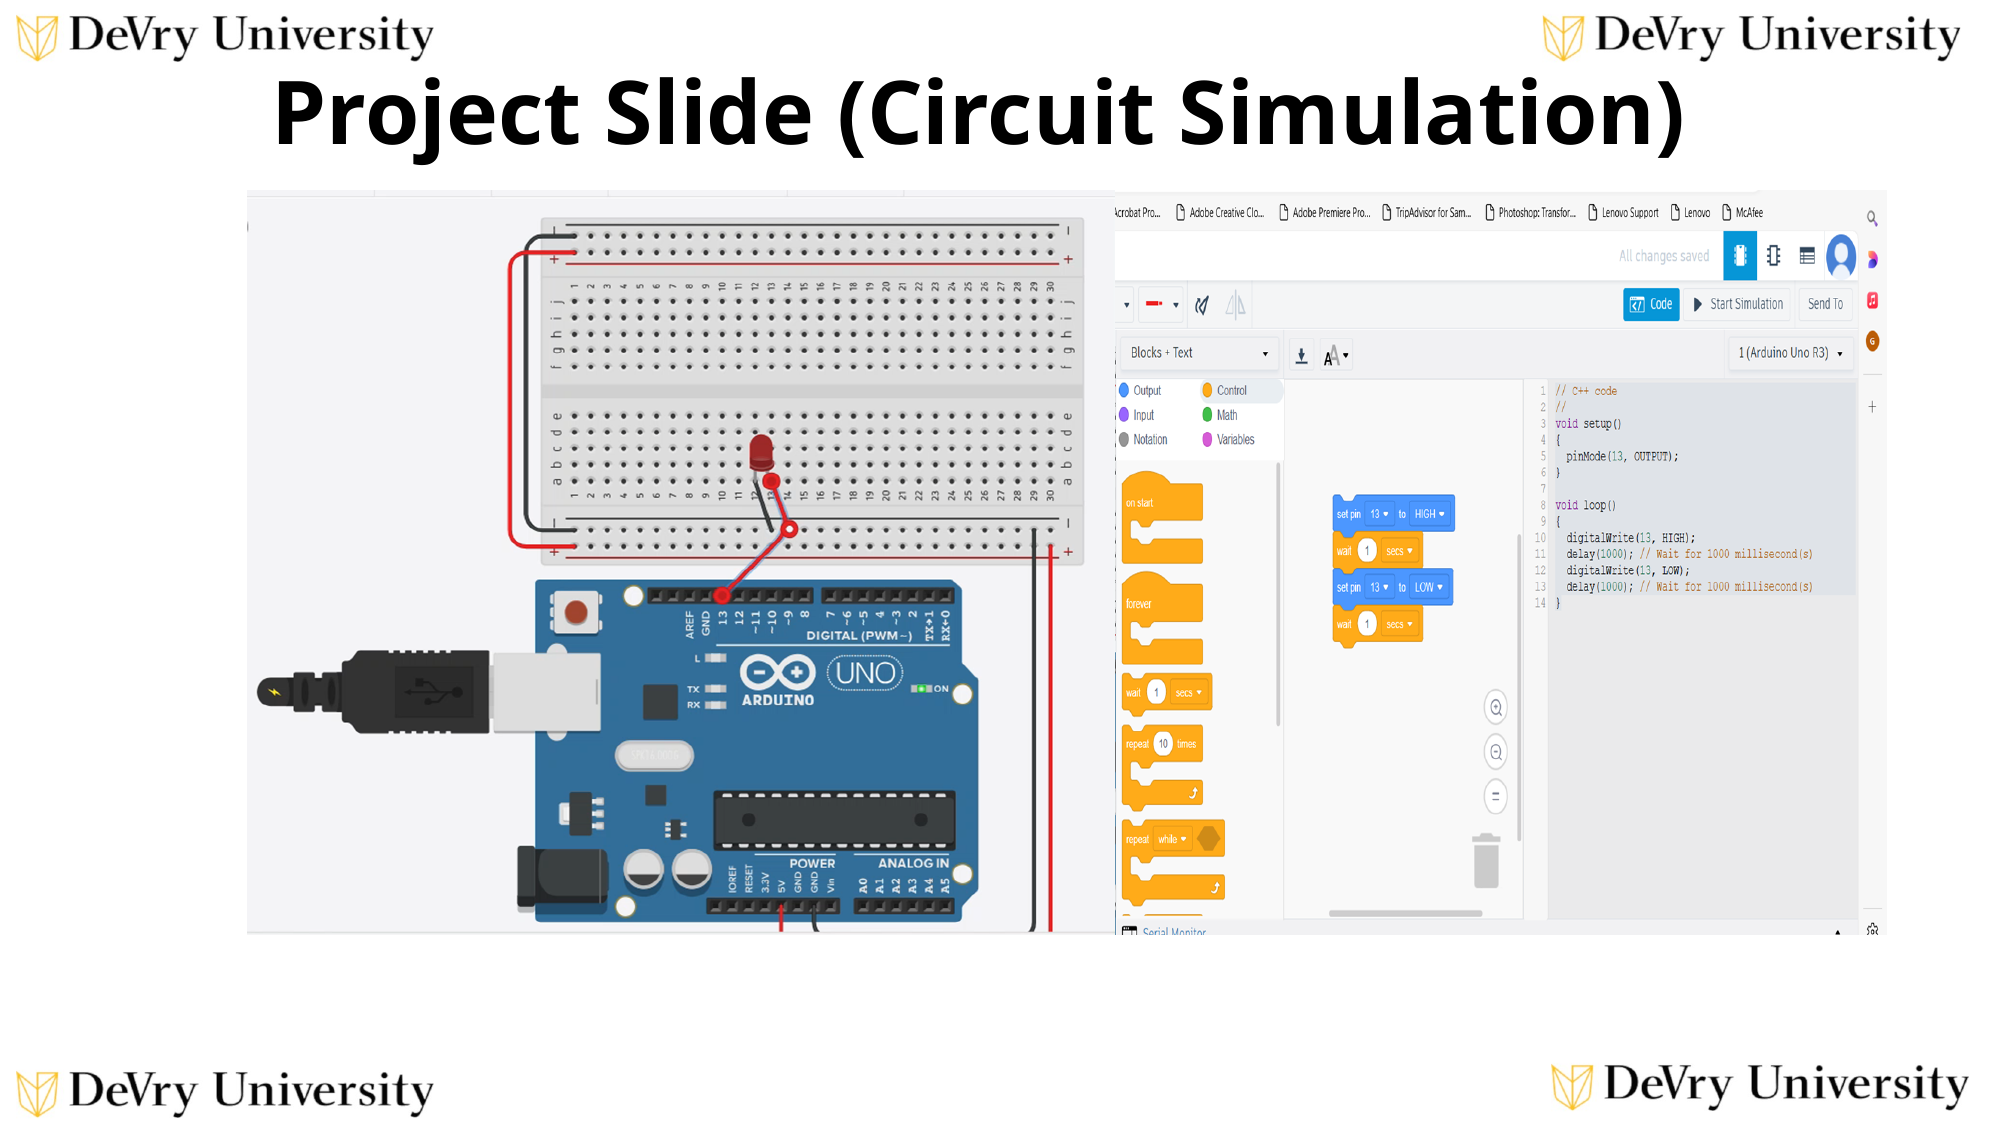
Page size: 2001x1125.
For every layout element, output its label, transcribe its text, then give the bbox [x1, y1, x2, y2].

title Project Slide (Circuit Simulation) [72, 59, 1863, 278]
picture [1115, 190, 1887, 935]
picture [1542, 8, 1961, 68]
picture [16, 8, 434, 68]
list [247, 190, 1115, 935]
picture [16, 1065, 434, 1124]
picture [1551, 1057, 1969, 1117]
